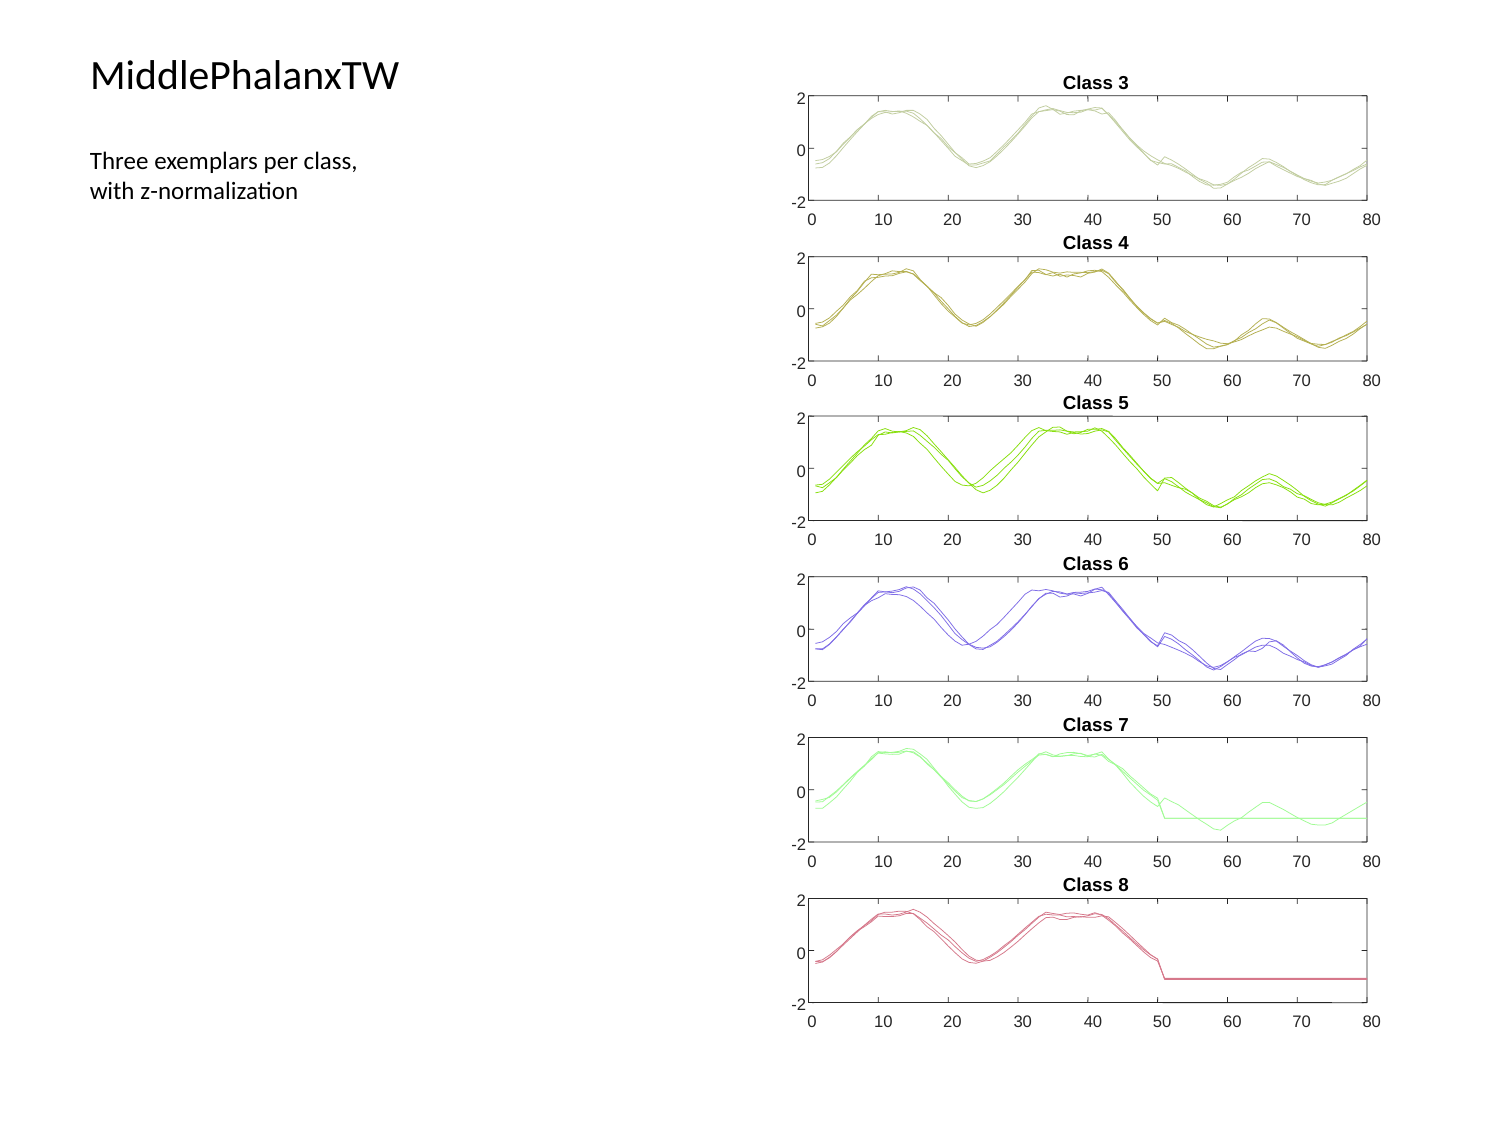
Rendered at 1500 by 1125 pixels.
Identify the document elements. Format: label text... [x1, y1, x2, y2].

title MiddlePhalanxTW [75, 45, 438, 100]
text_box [788, 70, 1386, 1035]
text_box Three exemplars per class, with z-normalization [74, 137, 375, 213]
